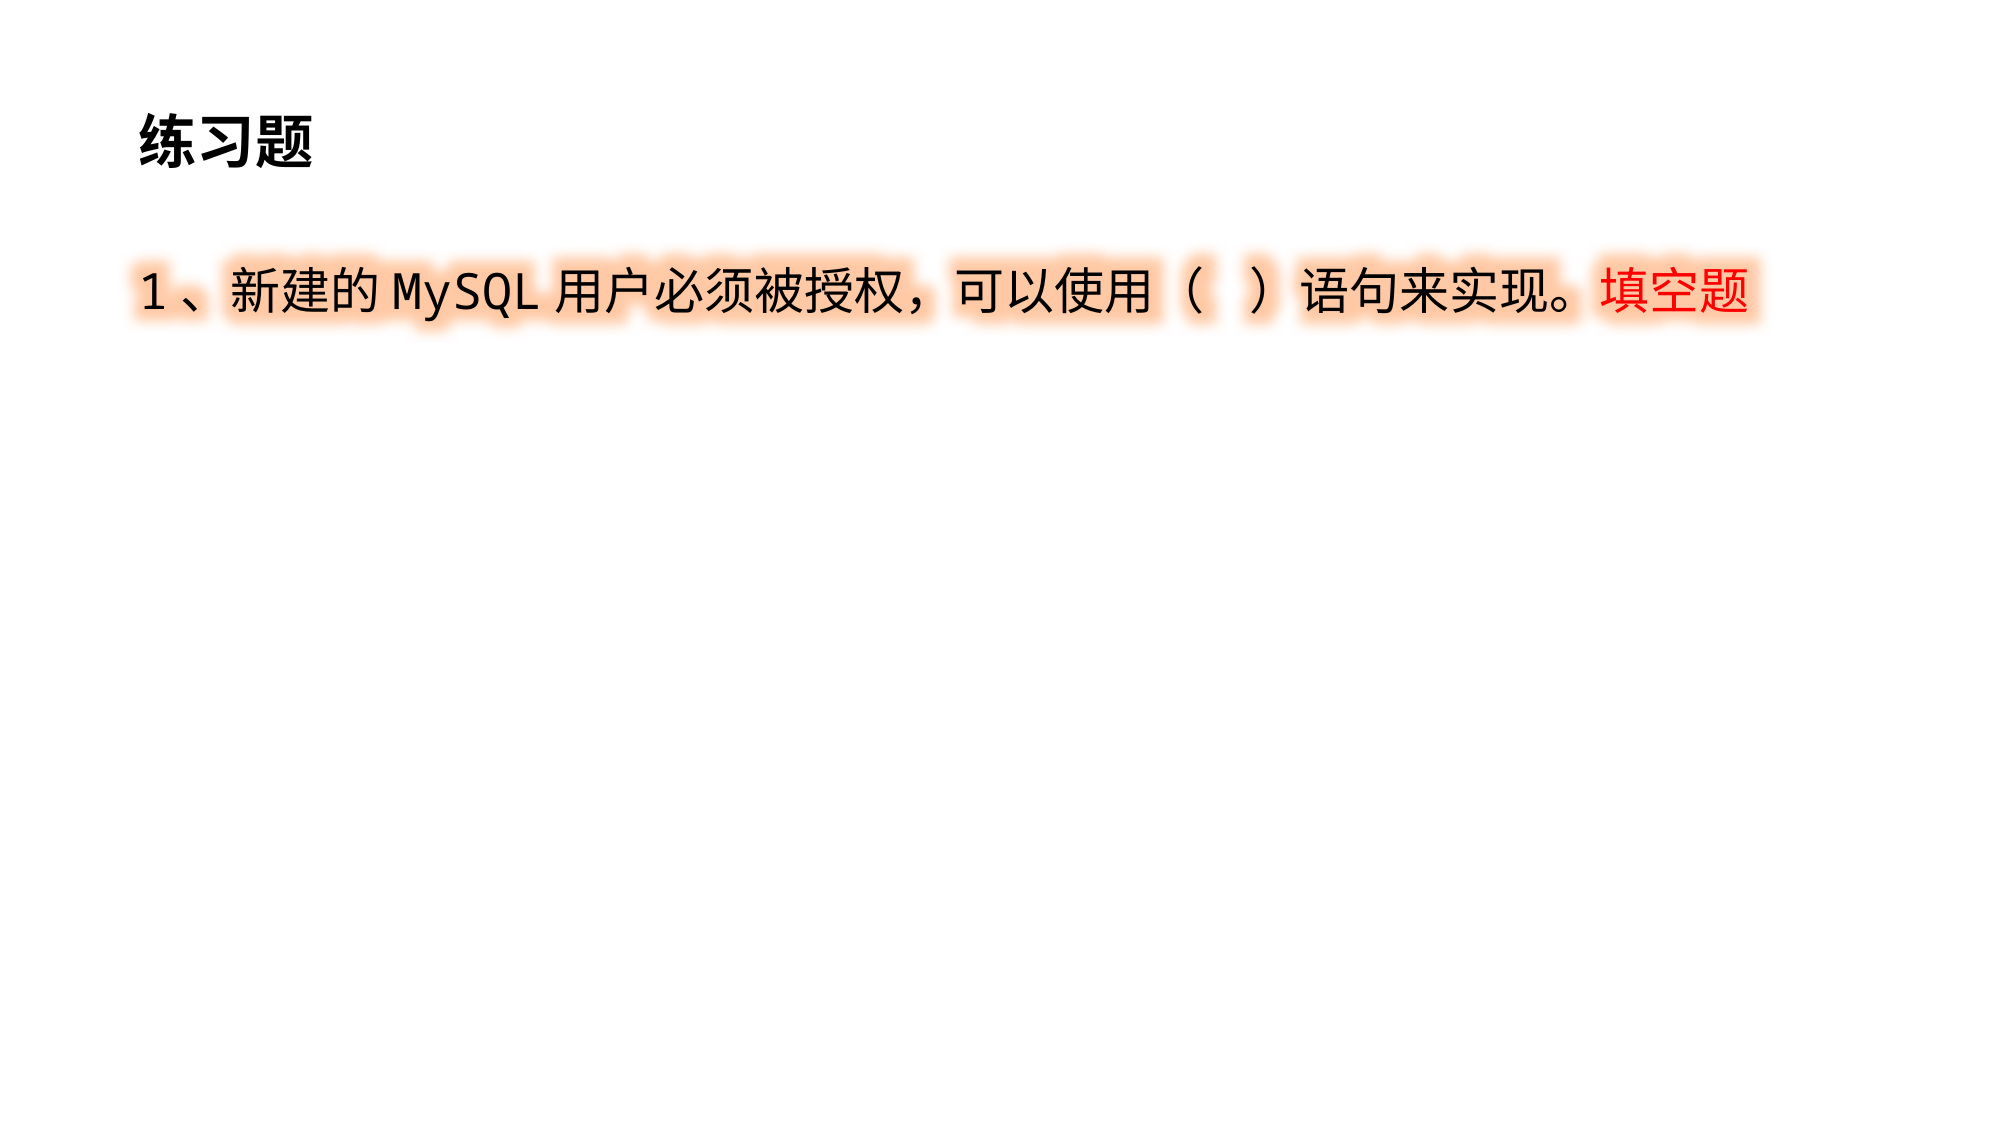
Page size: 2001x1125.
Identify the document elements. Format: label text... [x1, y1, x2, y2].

text_box 安全性与访问控制 [113, 212, 1847, 1055]
text_box [117, 216, 1843, 1051]
text_box 1、新建的MySQL用户必须被授权，可以使用（ ）语句来实现。填空题 [120, 219, 1839, 1047]
text_box 练习题 [120, 95, 1568, 184]
